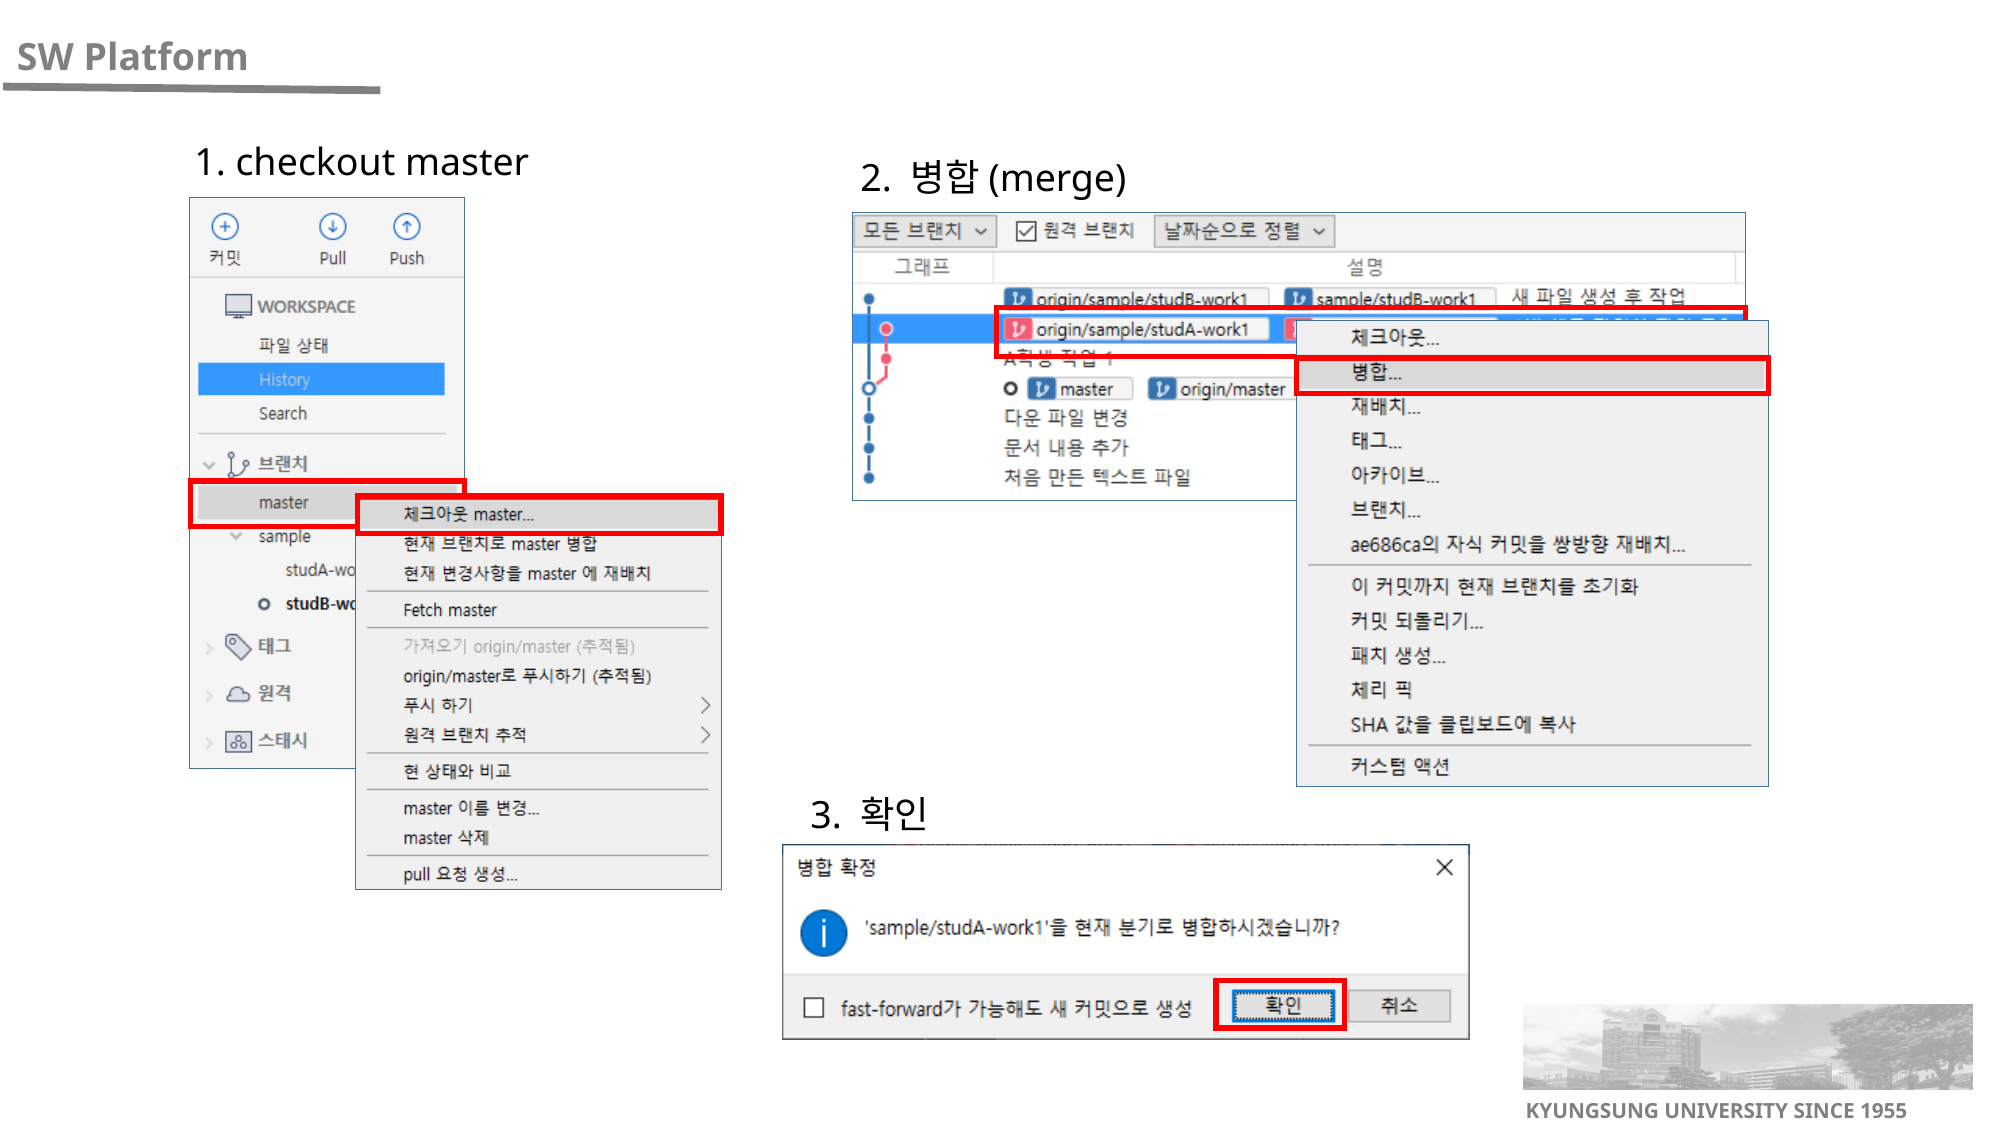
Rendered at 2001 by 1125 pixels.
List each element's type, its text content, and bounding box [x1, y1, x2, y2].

text_box 3. 확인 [795, 783, 945, 844]
text_box 1. checkout master [179, 130, 545, 191]
text_box 2. 병합(merge) [845, 146, 1142, 206]
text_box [852, 212, 1769, 787]
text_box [781, 844, 1470, 1040]
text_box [189, 197, 722, 890]
